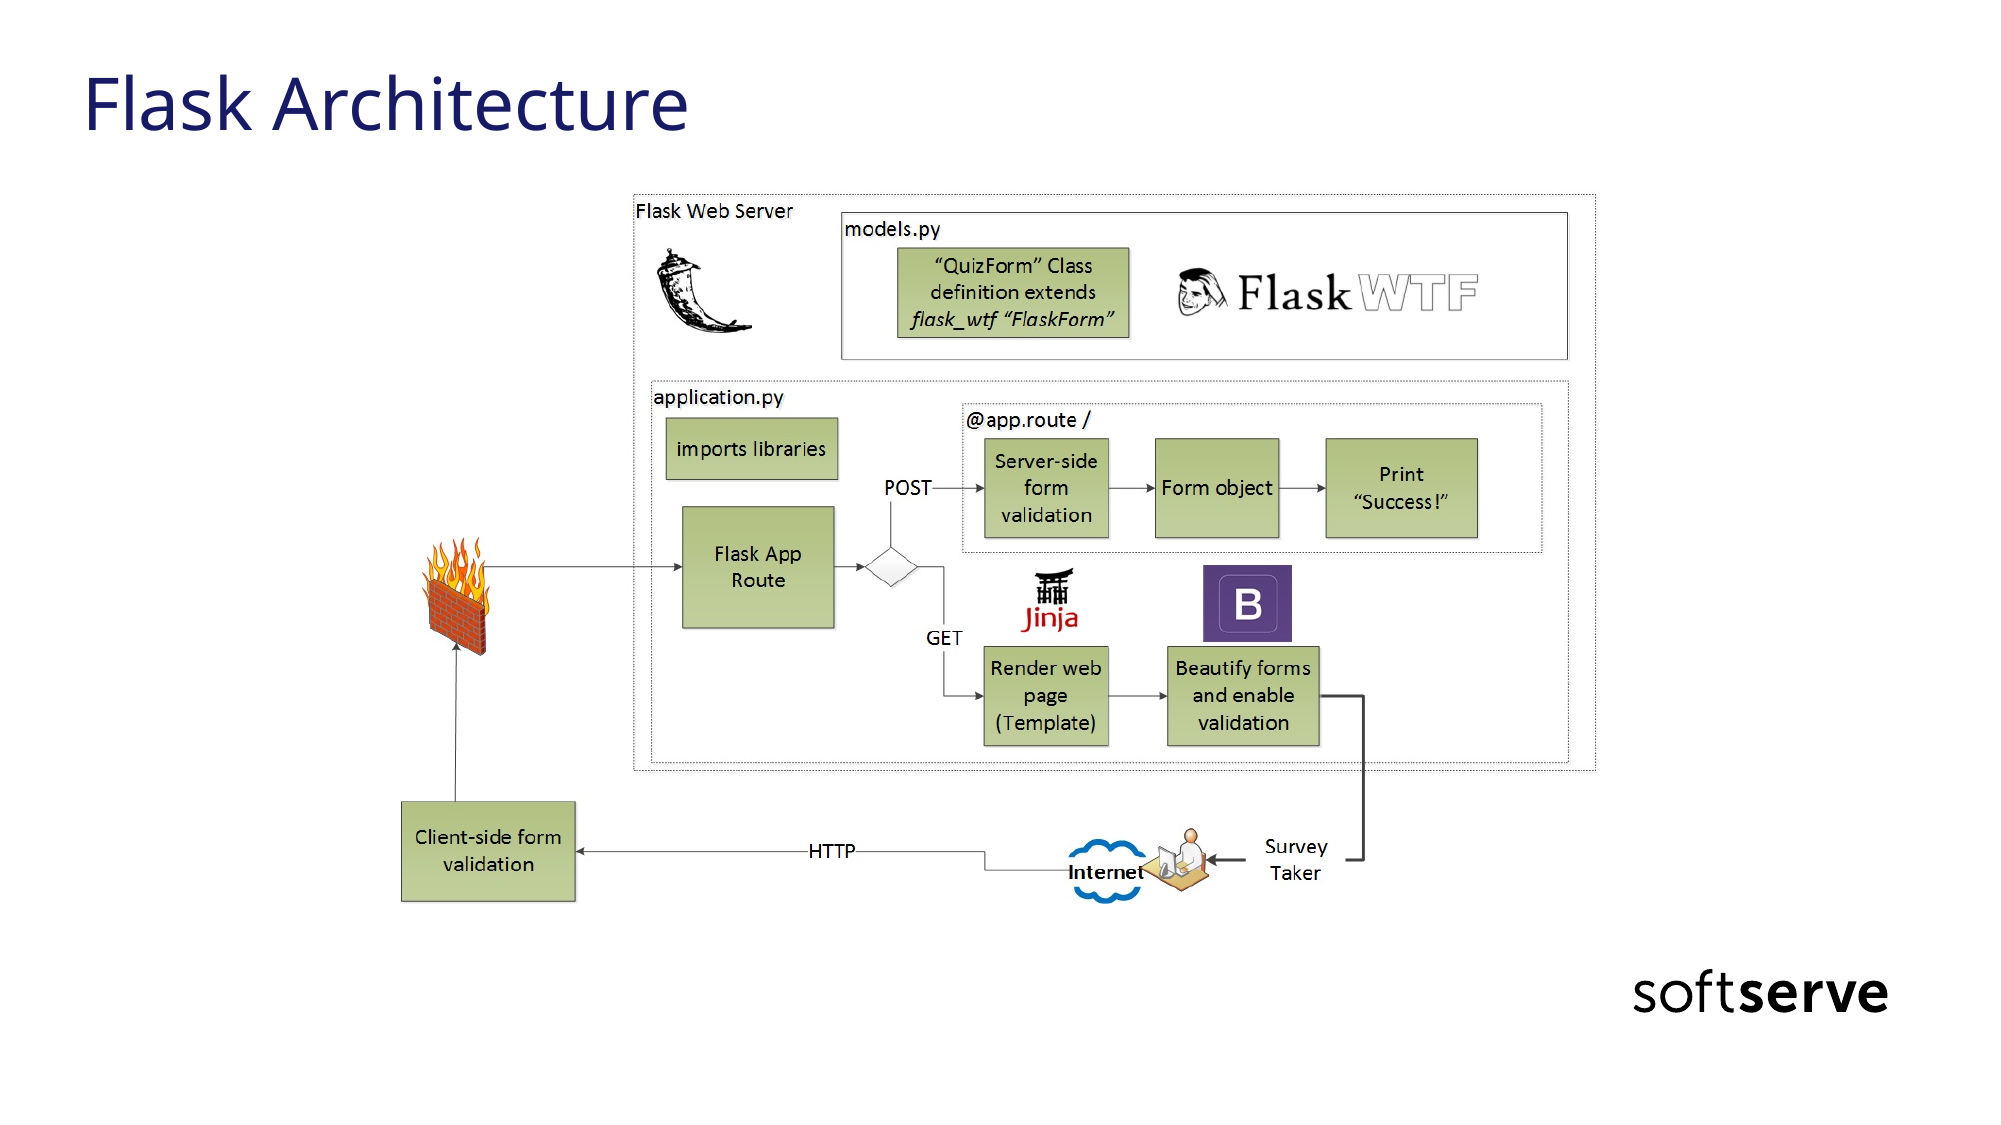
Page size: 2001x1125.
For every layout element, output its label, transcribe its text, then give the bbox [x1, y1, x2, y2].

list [400, 189, 1598, 904]
title Flask Architecture [67, 60, 1931, 147]
